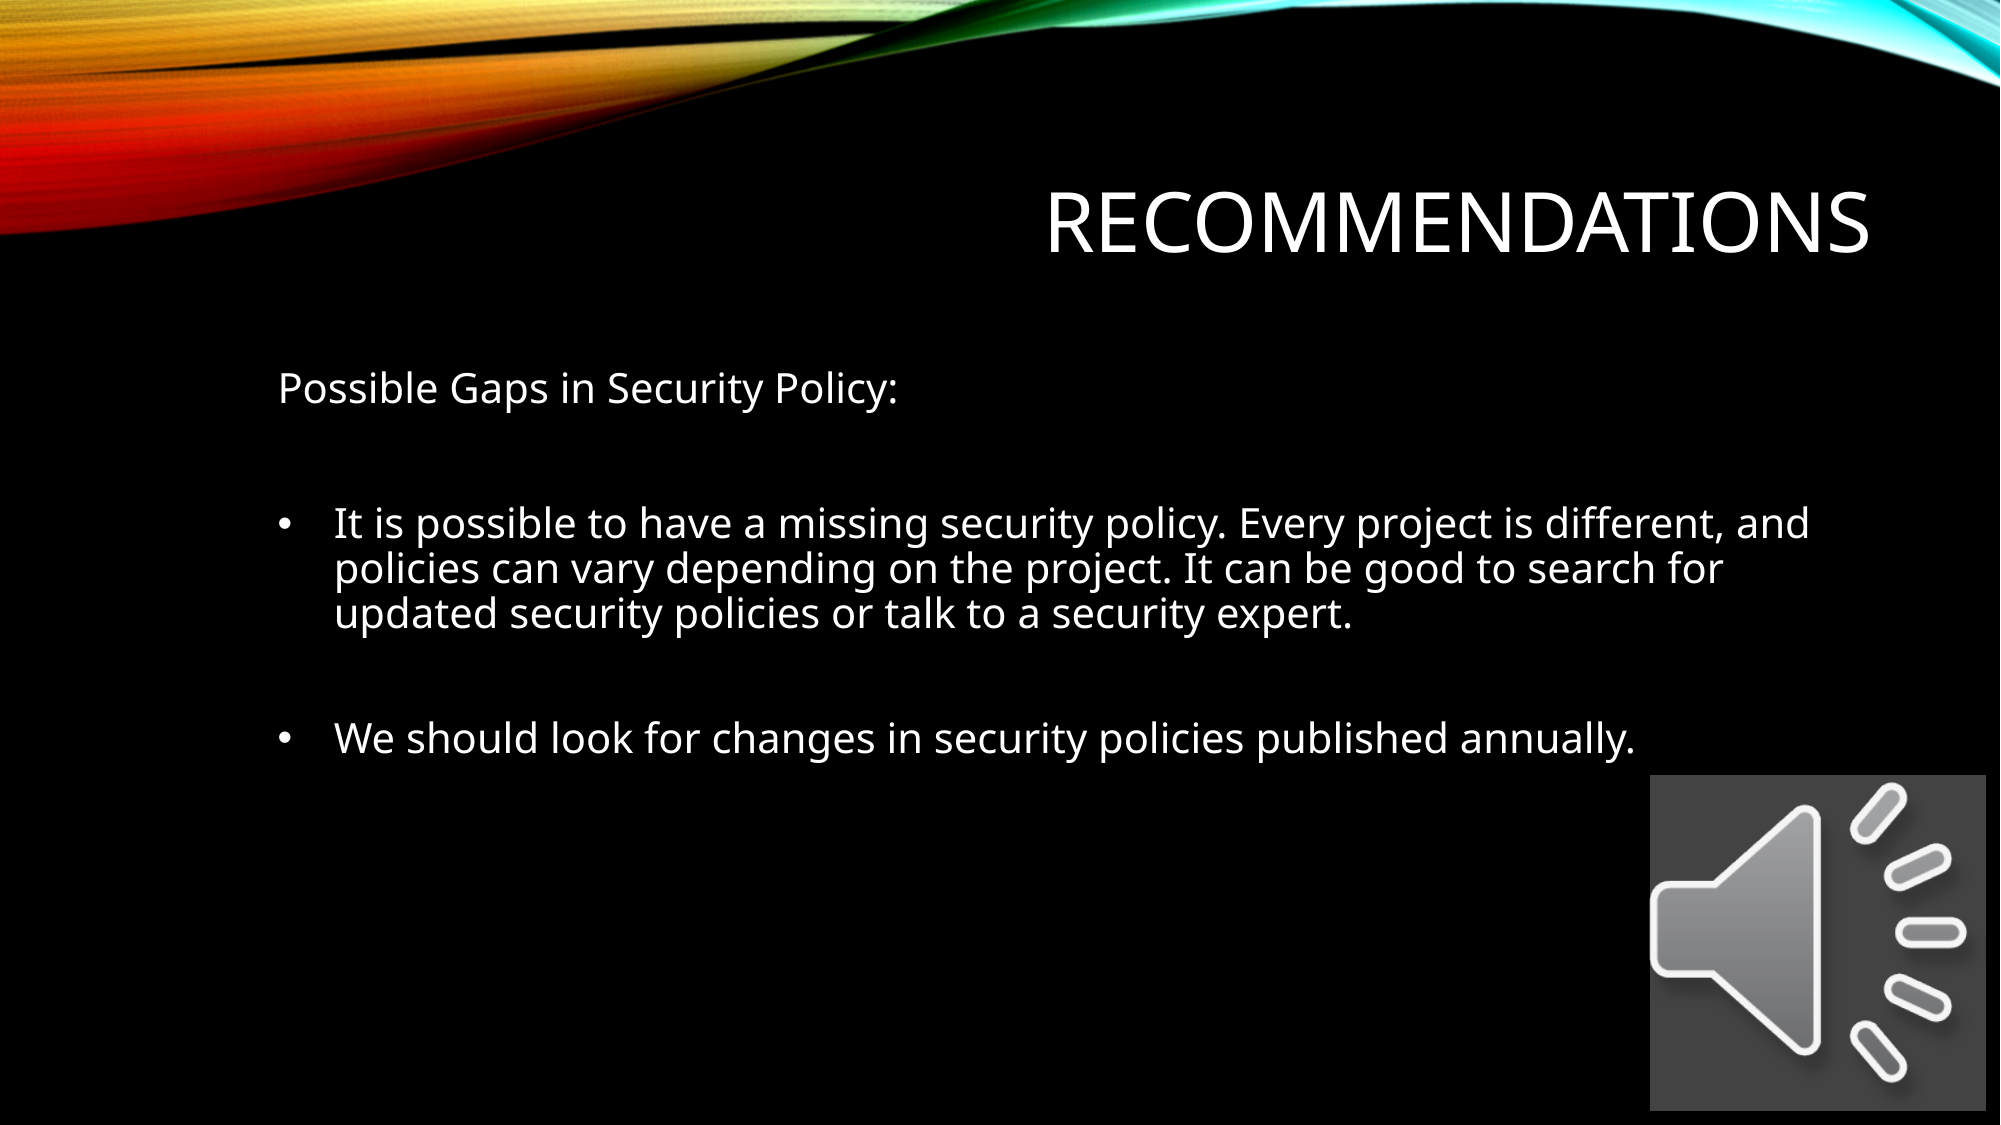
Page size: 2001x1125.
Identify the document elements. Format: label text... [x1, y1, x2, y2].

list Possible Gaps in Security Policy: It is possible to have a missing security policy. Every project is different, and policies can vary depending on the project. It can be good to search for updated security policies or talk to a security expert. We should look for changes in security policies published annually. [112, 360, 1888, 1021]
picture [0, 0, 2000, 237]
title RECOMMENDATIONS [474, 119, 1888, 332]
picture [1648, 773, 1987, 1112]
